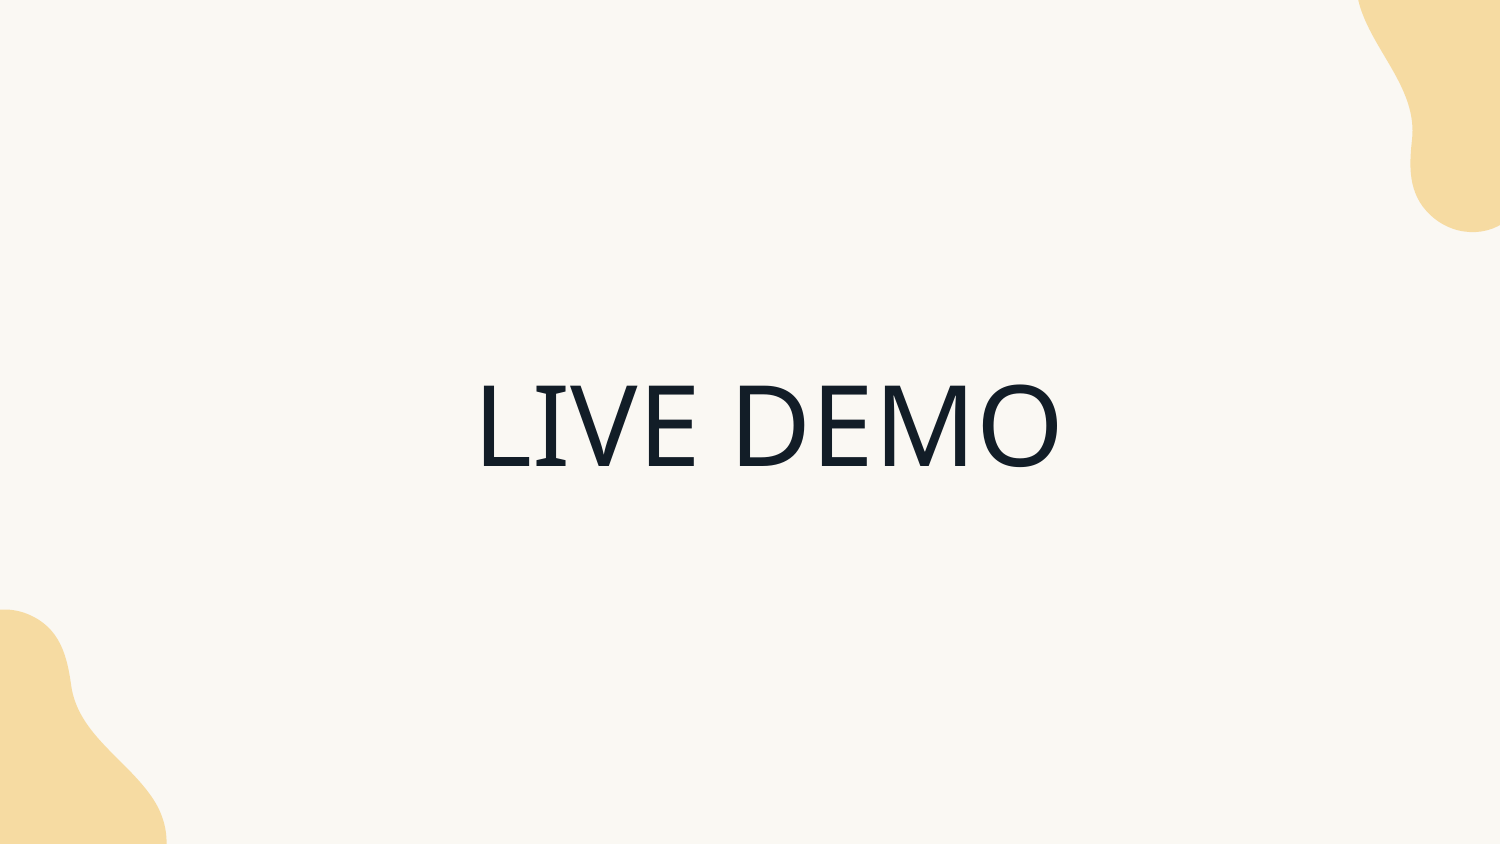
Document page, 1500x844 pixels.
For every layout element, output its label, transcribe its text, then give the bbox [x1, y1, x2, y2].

text_box [0, 609, 167, 844]
text_box [1358, 0, 1500, 233]
list LIVE DEMO [205, 372, 1295, 472]
